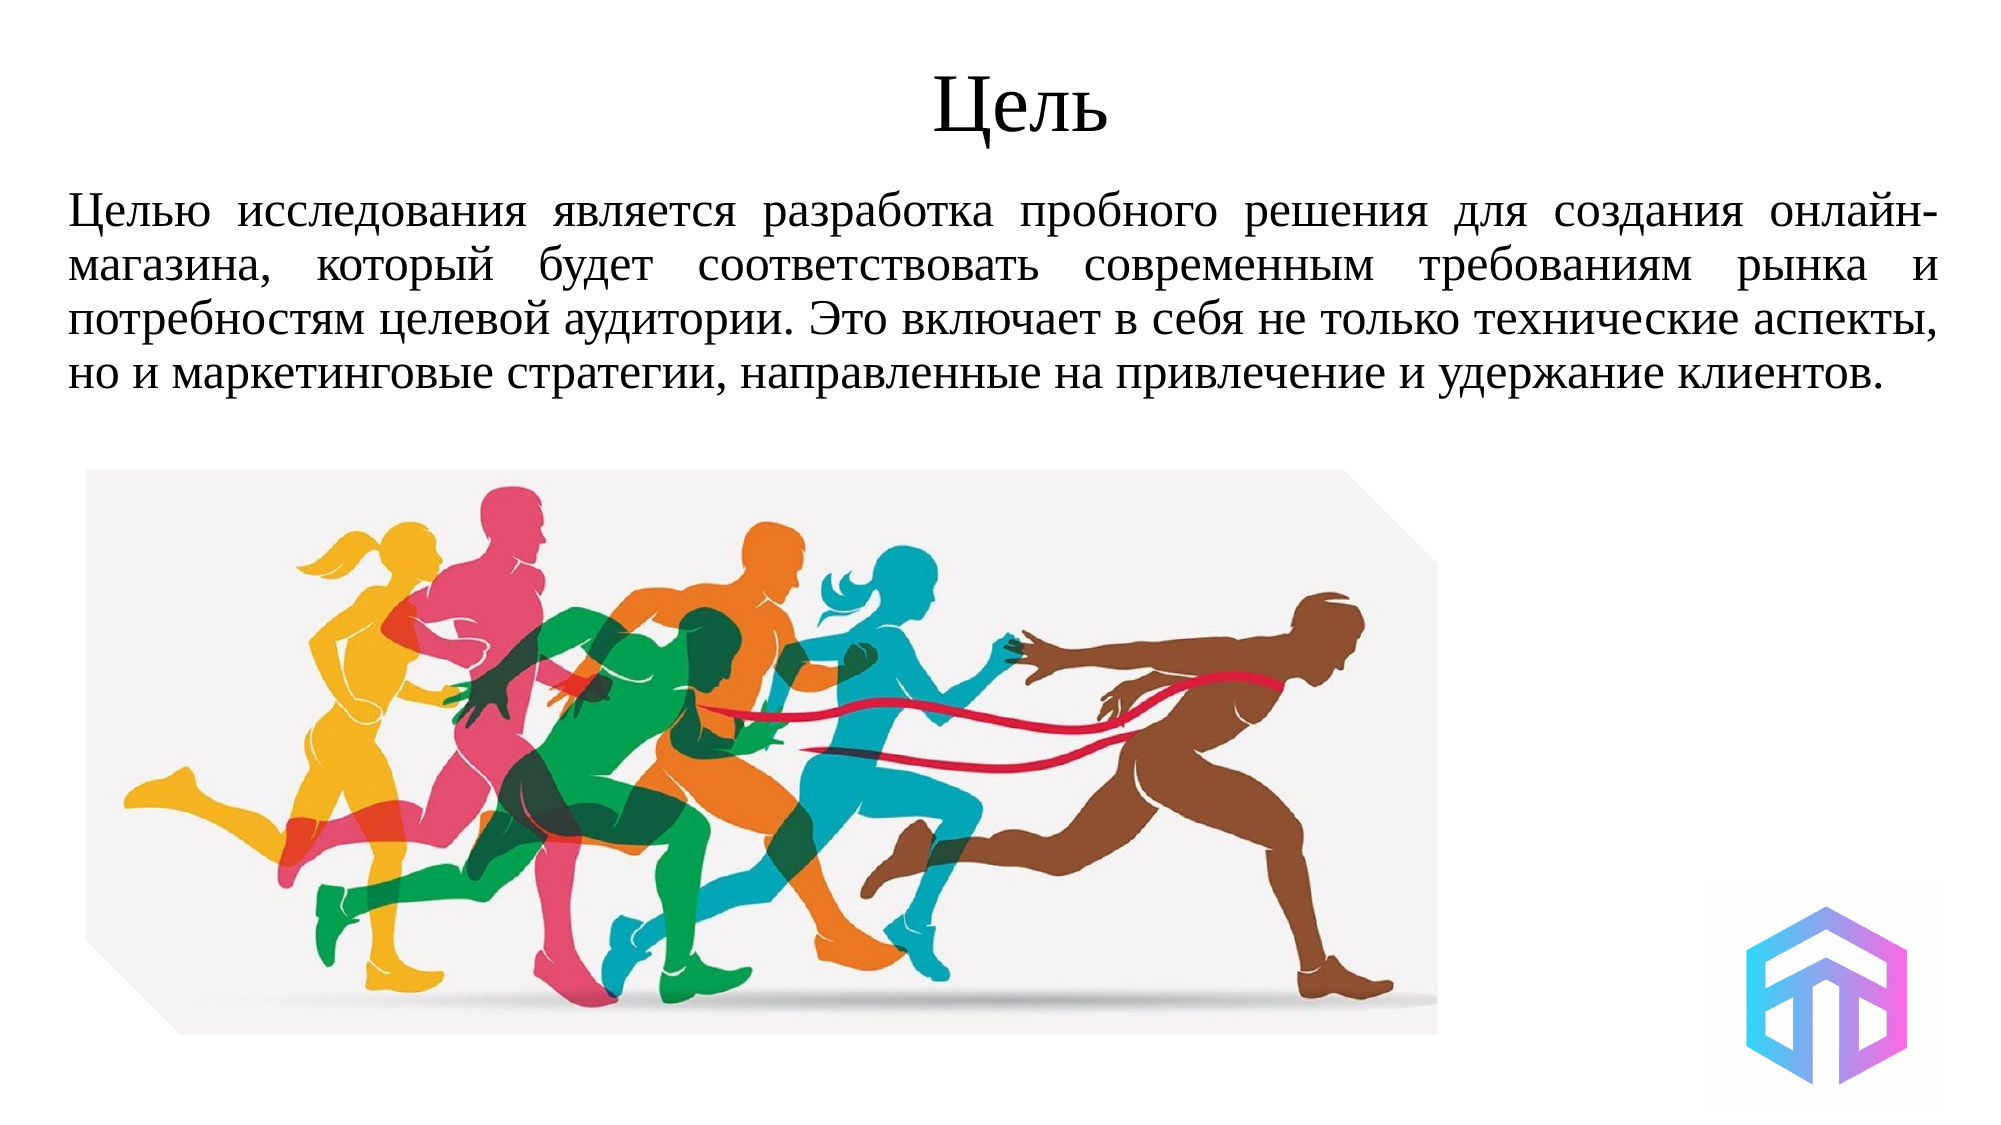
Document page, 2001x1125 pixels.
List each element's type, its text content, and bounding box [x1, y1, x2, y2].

list Целью исследования является разработка пробного решения для создания онлайн-магазина, который будет соответствовать современным требованиям рынка и потребностям целевой аудитории. Это включает в себя не только технические аспекты, но и маркетинговые стратегии, направленные на привлечение и удержание клиентов. [53, 175, 1955, 468]
picture [85, 469, 1438, 1035]
title Цель [85, 31, 1957, 179]
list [1710, 879, 1943, 1112]
